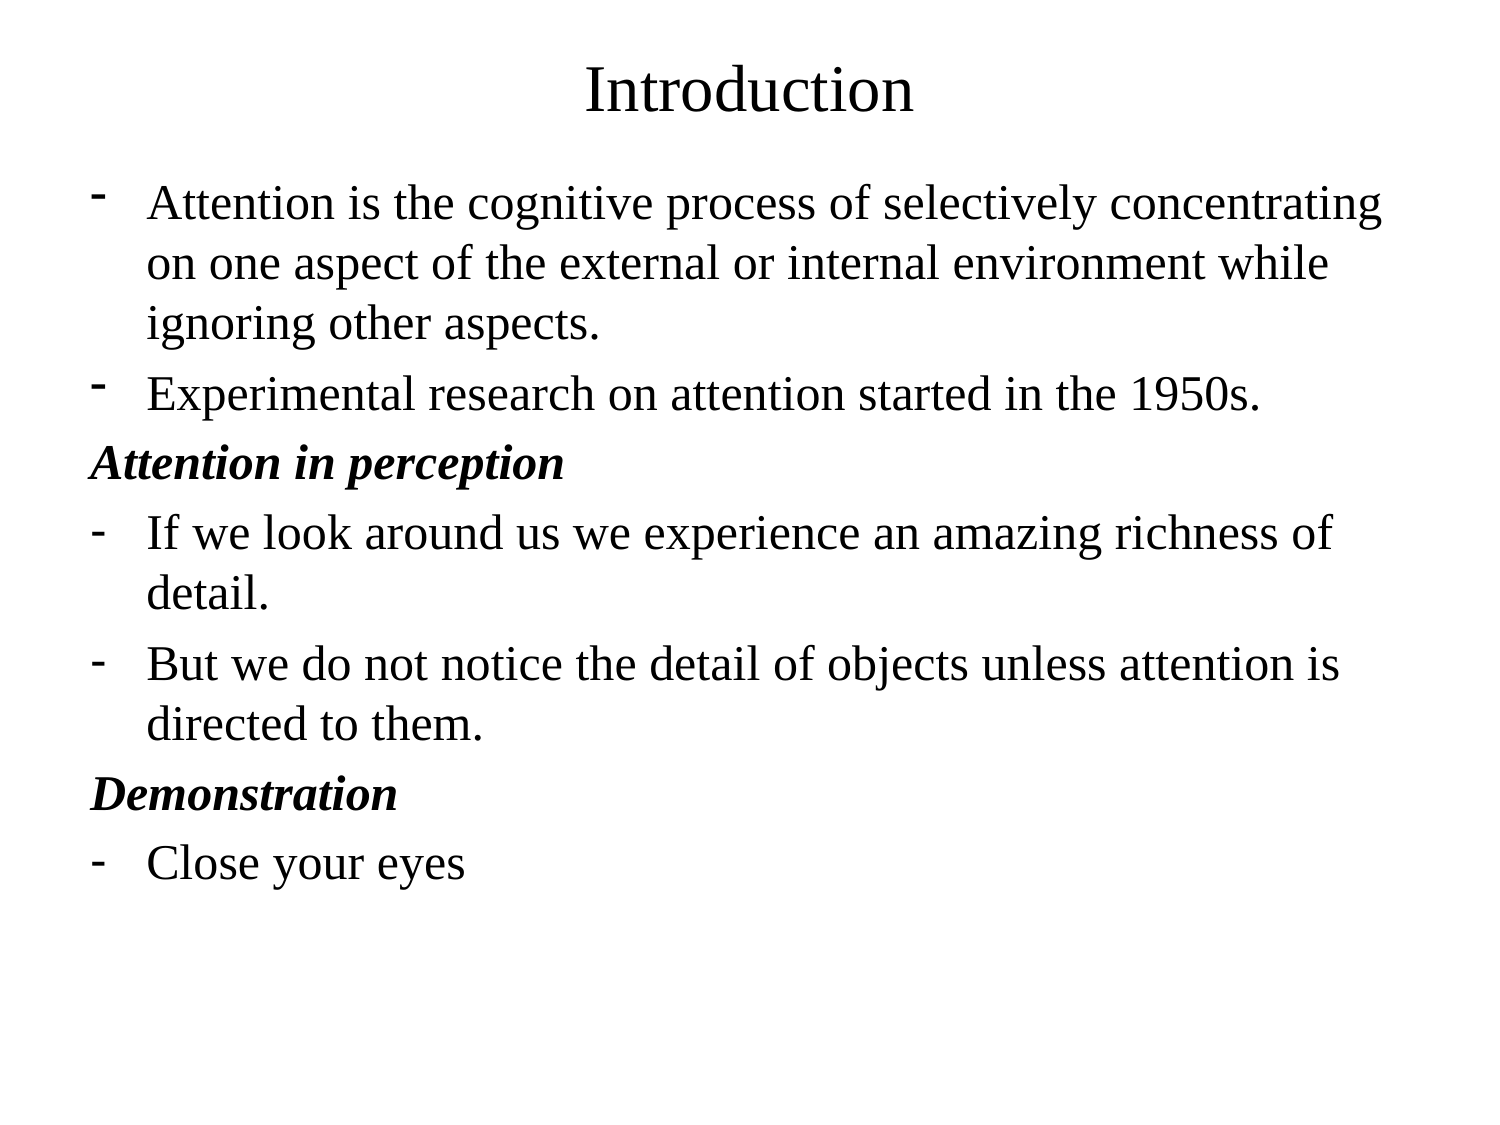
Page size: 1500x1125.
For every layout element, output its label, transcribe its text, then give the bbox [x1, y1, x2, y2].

title Introduction [75, 45, 1425, 125]
list Attention is the cognitive process of selectively concentrating on one aspect of the external or internal environment while ignoring other aspects. Experimental research on attention started in the 1950s. Attention in perception If we look around us we experience an amazing richness of detail. But we do not notice the detail of objects unless attention is directed to them. Demonstration Close your eyes [75, 162, 1425, 1005]
